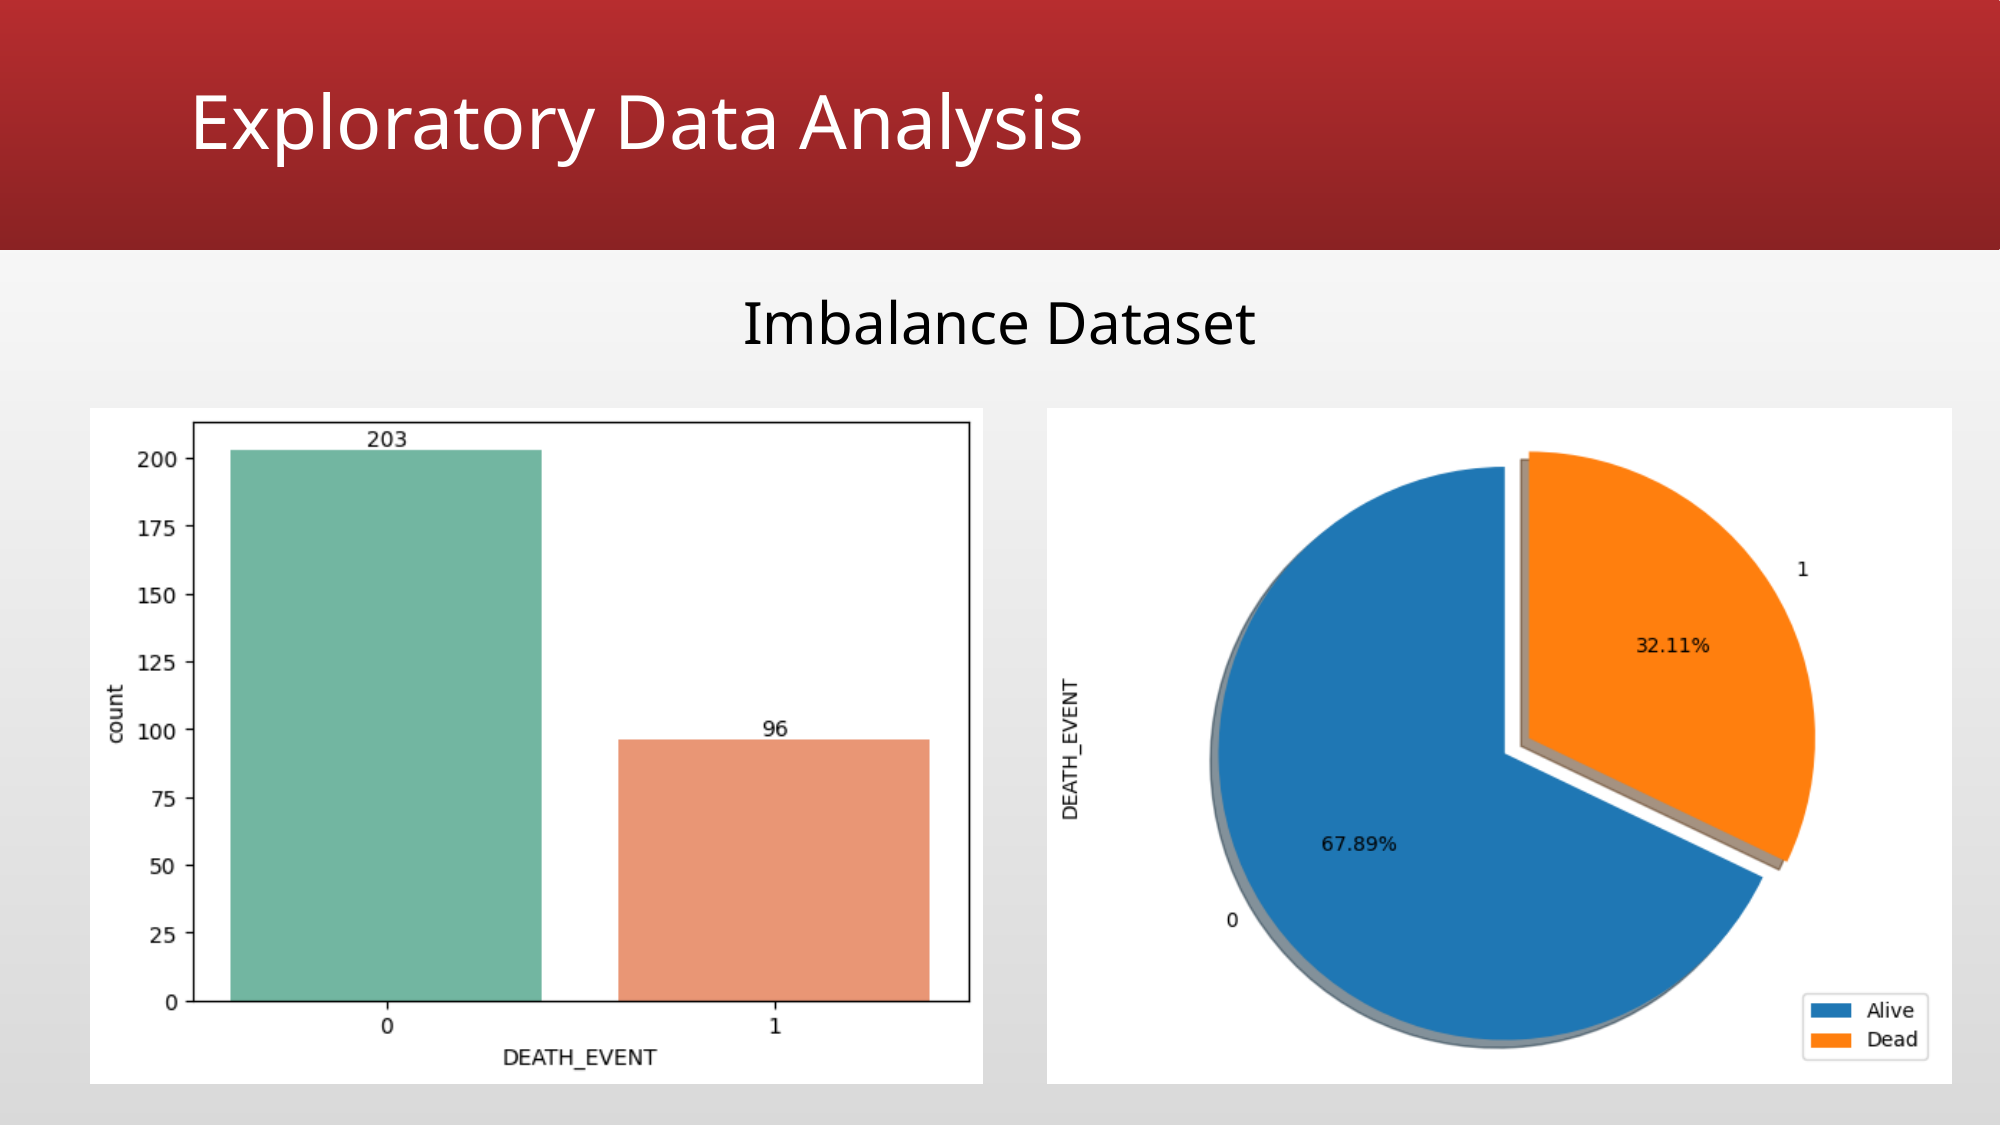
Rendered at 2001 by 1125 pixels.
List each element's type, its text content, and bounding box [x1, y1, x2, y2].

title Exploratory Data Analysis [174, 16, 1825, 234]
picture [1047, 408, 1952, 1084]
text_box Imbalance Dataset [728, 278, 1272, 364]
picture [90, 408, 983, 1084]
